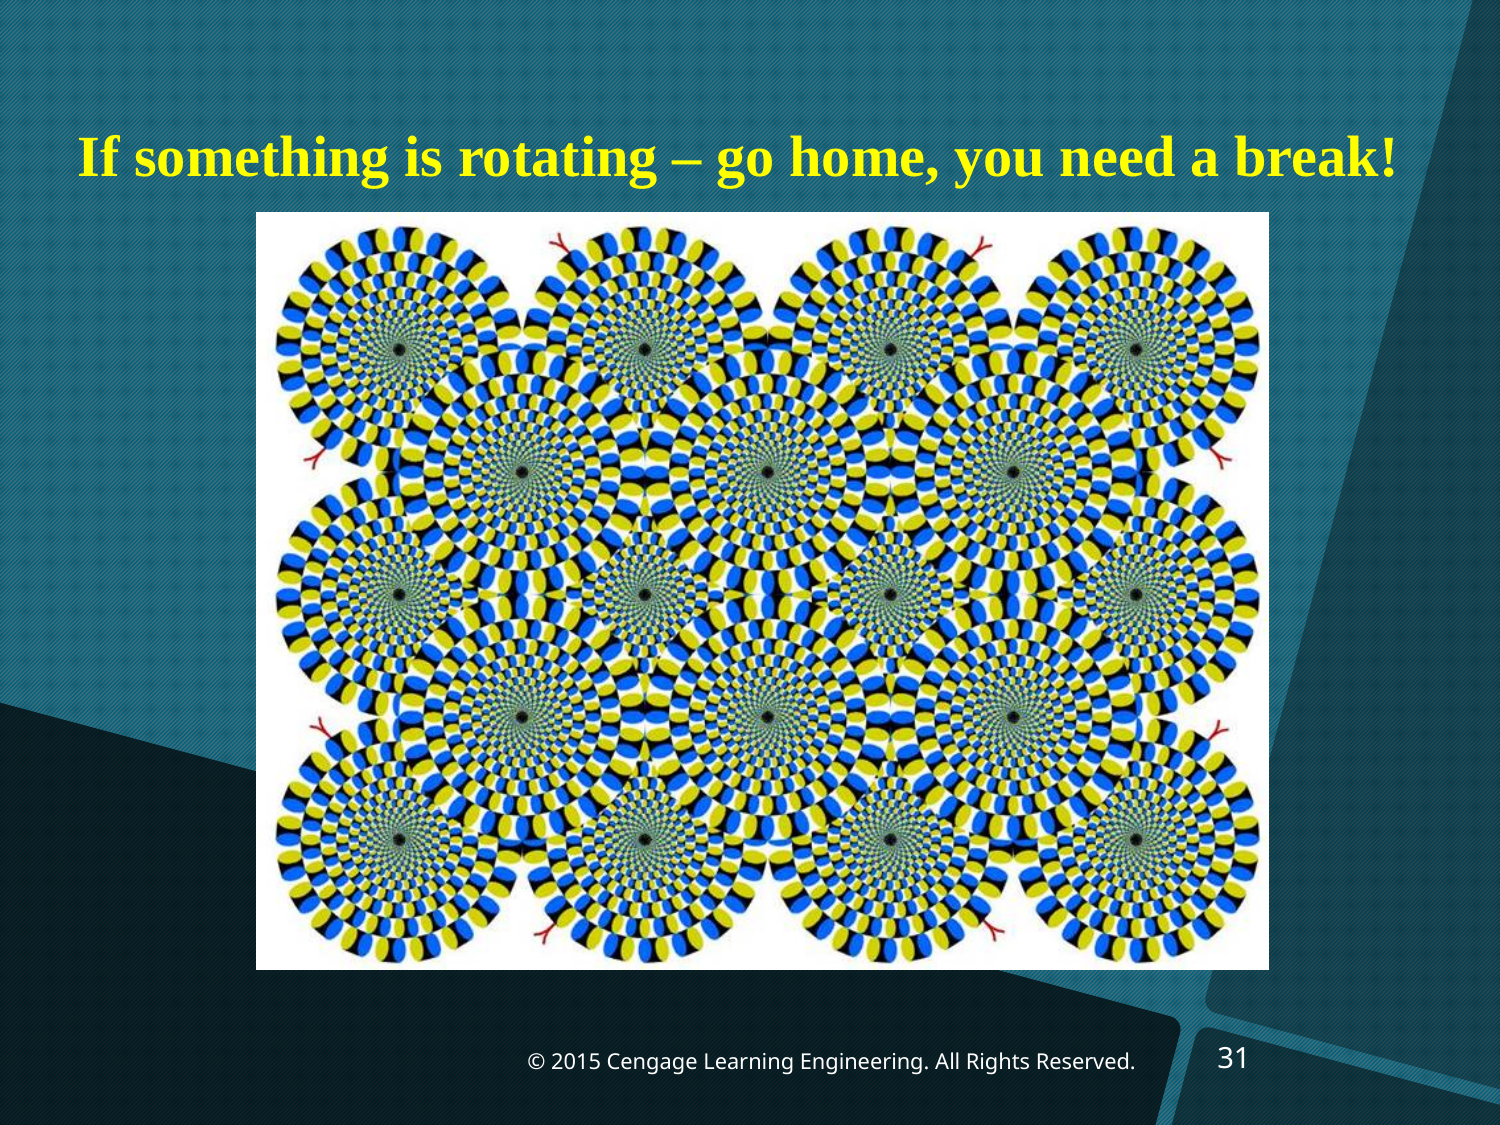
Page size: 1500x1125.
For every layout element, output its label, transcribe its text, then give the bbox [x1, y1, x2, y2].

footer © 2015 Cengage Learning Engineering. All Rights Reserved. [512, 1032, 1163, 1093]
title If something is rotating – go home, you need a break! [62, 82, 1463, 225]
slide_number 31 [1202, 1024, 1463, 1094]
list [255, 211, 1270, 970]
